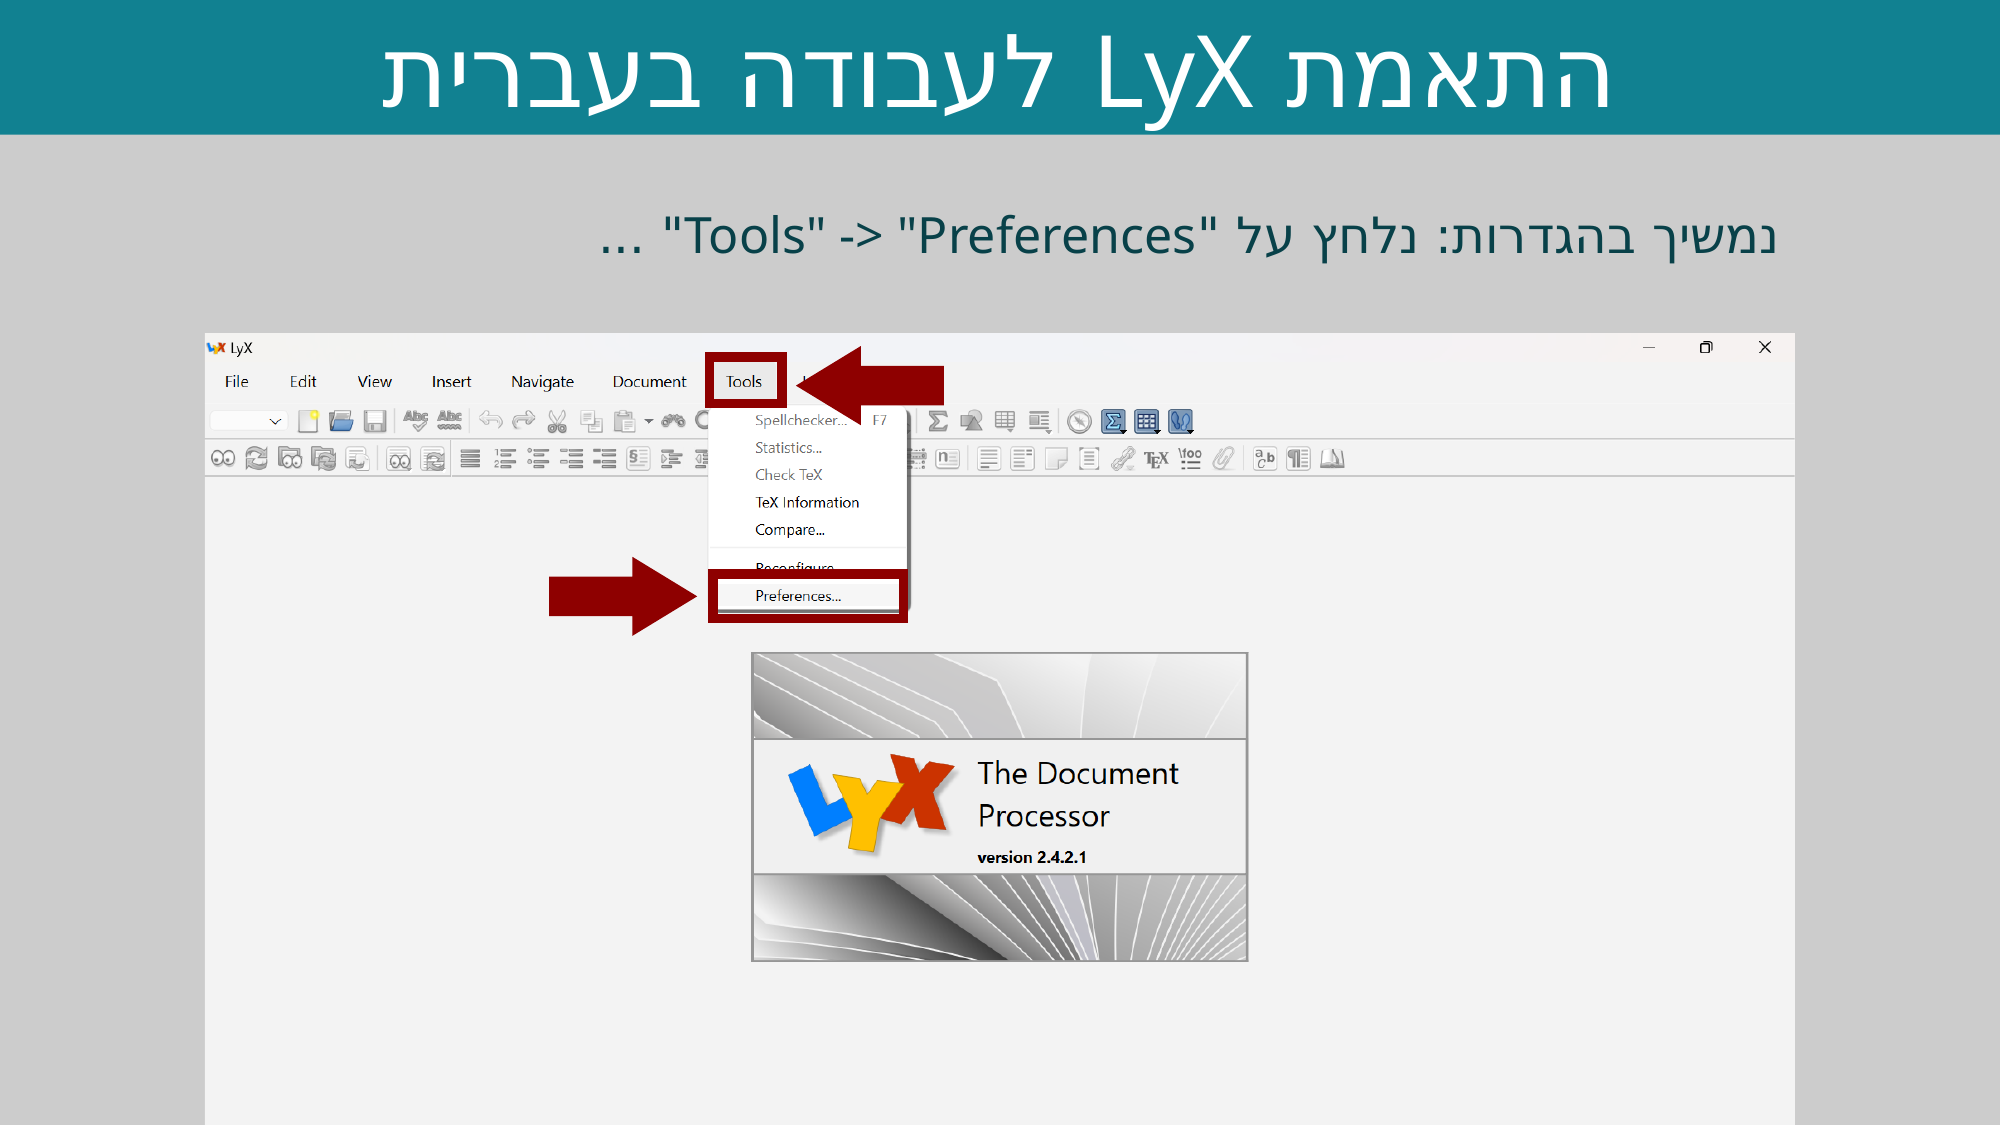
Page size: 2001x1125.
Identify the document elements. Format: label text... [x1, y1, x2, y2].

text_box התאמת LyX לעבודה בעברית [0, 0, 2000, 135]
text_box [204, 333, 1795, 1125]
text_box נמשיך בהגדרות: נלחץ על "Tools" -> "Preferences" ... [205, 136, 1795, 271]
